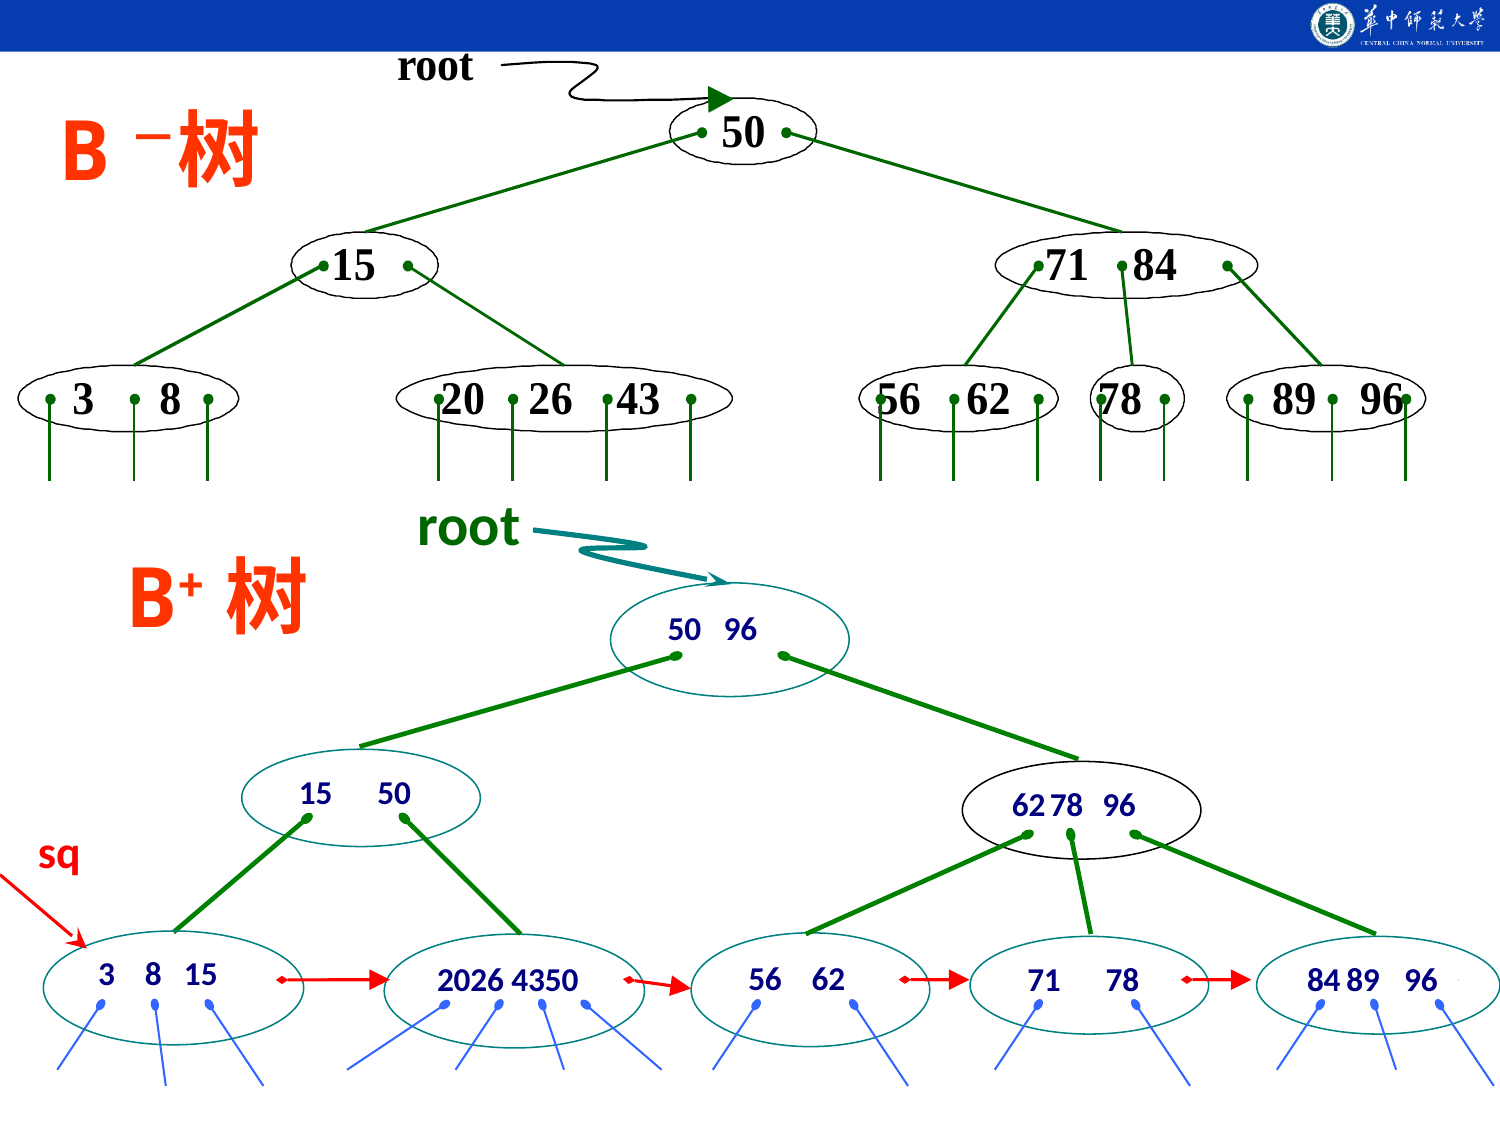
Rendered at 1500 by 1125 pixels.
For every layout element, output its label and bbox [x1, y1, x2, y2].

text_box [0, 31, 1500, 481]
picture [1326, 14, 1339, 24]
text_box [0, 481, 1500, 1095]
picture [1310, 2, 1486, 31]
